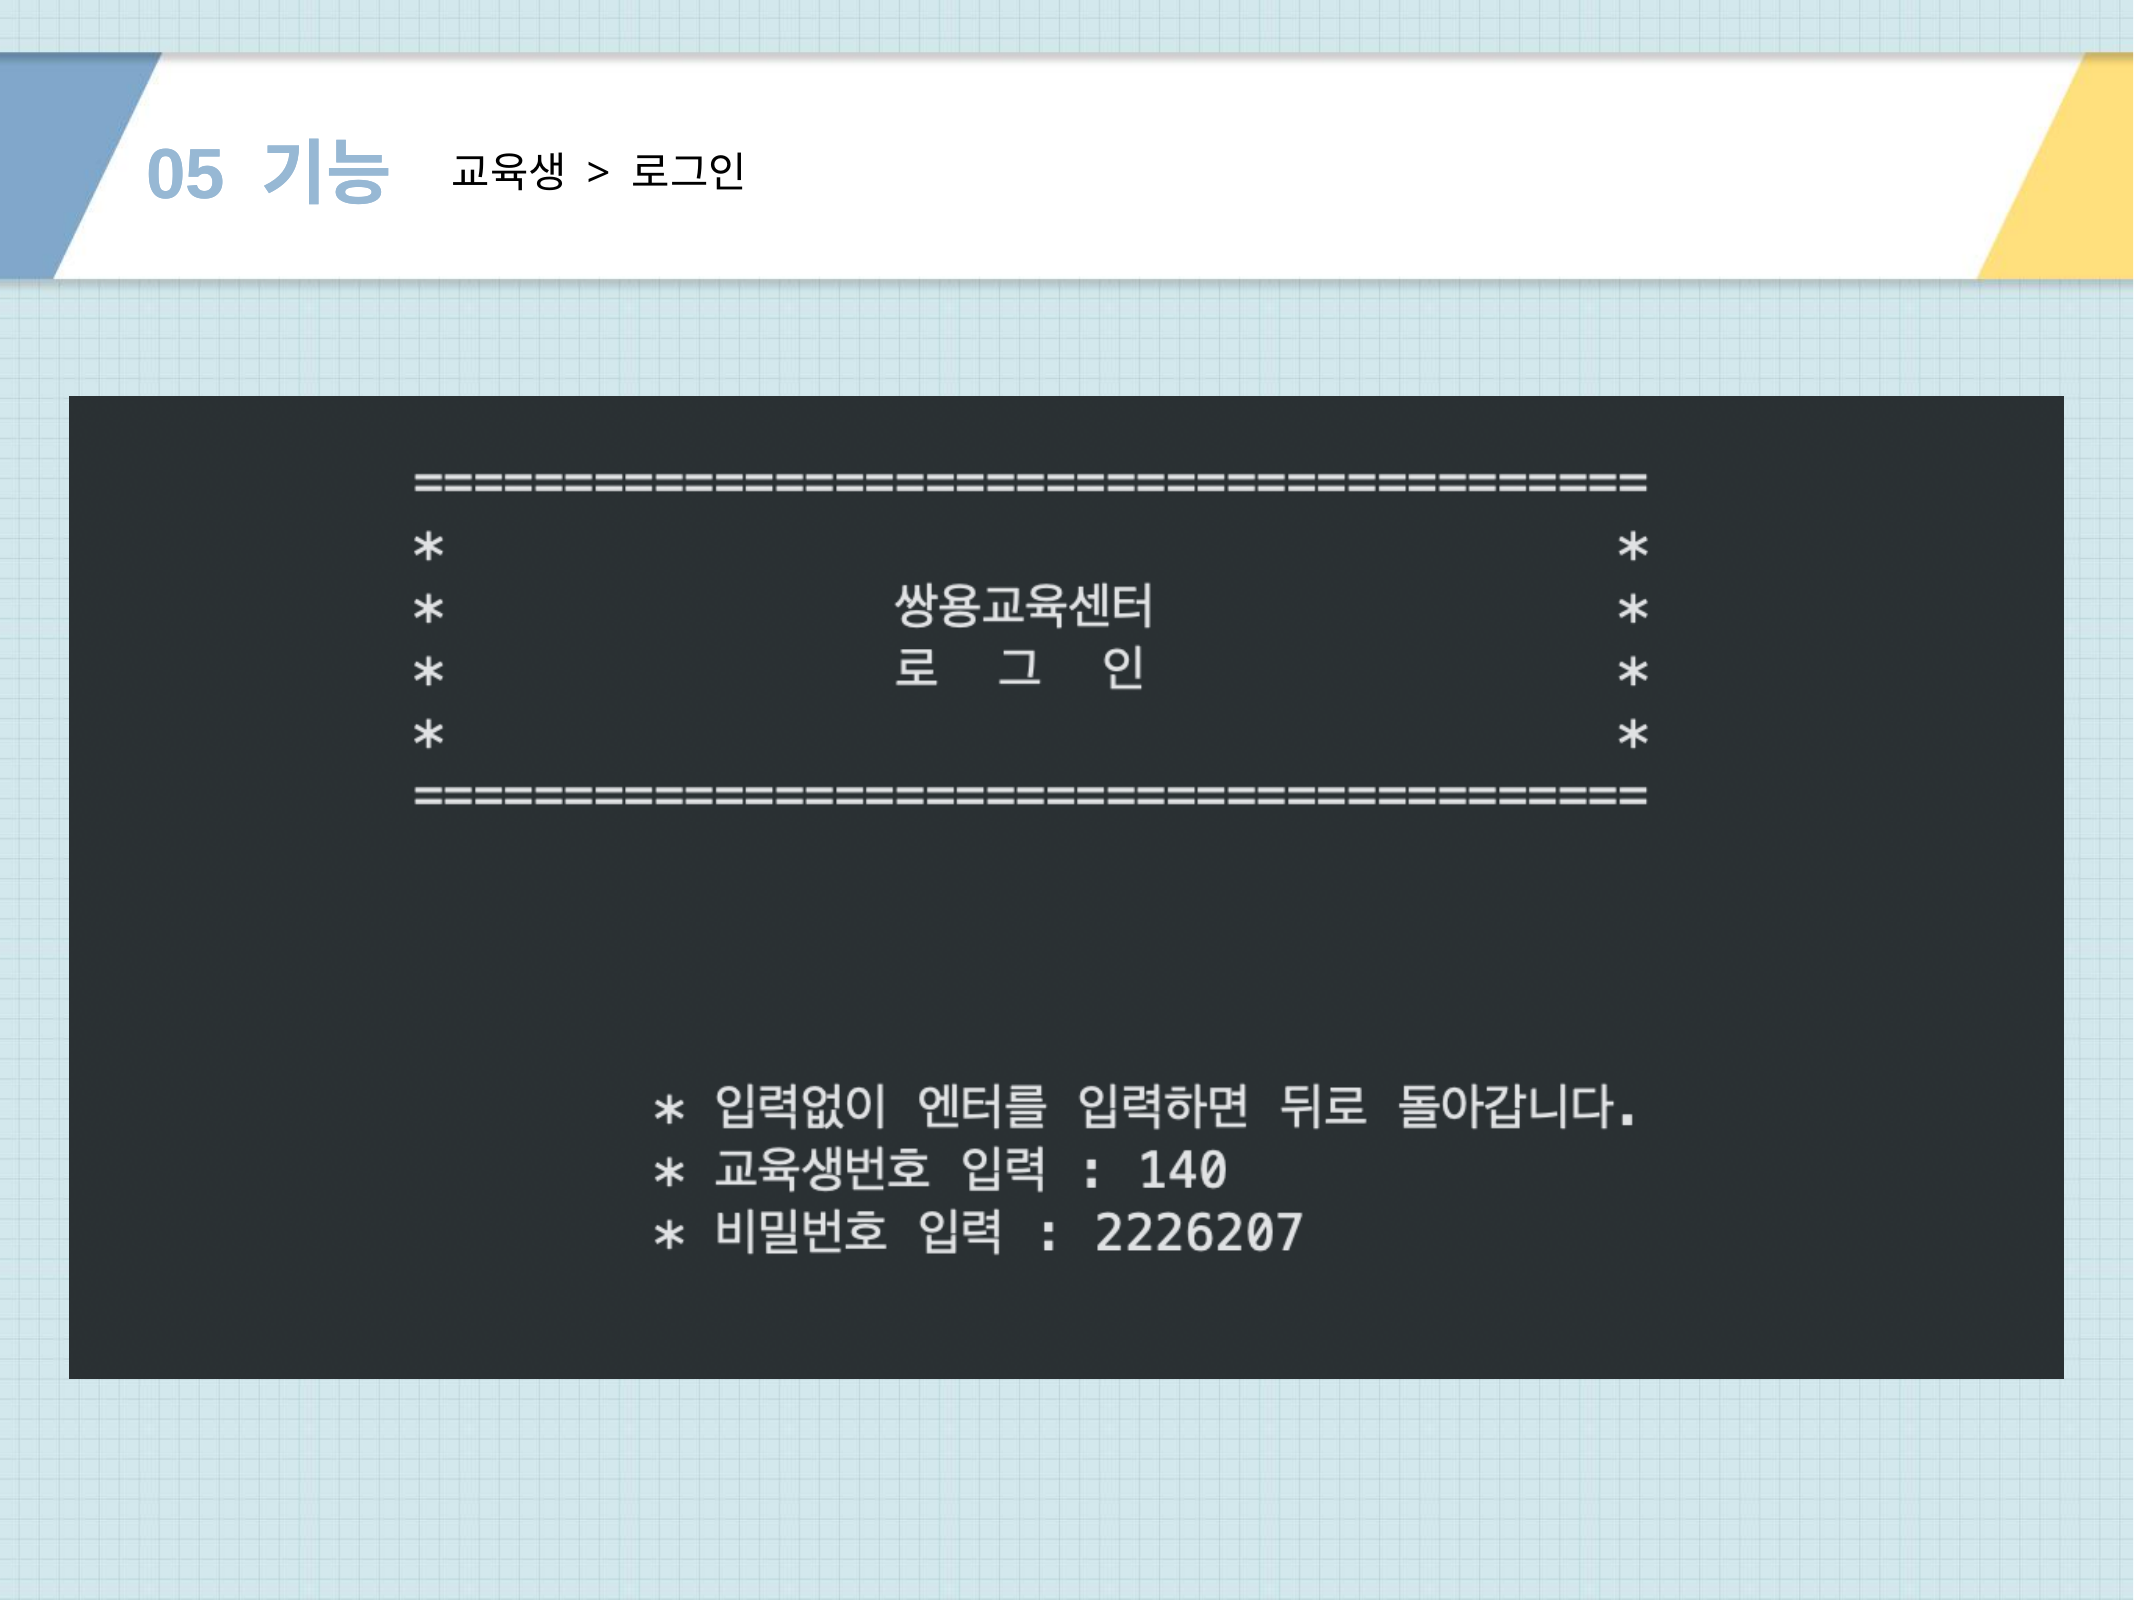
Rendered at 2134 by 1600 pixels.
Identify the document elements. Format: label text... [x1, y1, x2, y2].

picture [0, 0, 2134, 1600]
text_box 교육생 > 로그인 [436, 130, 1924, 211]
text_box 05 기능 [136, 77, 1924, 264]
